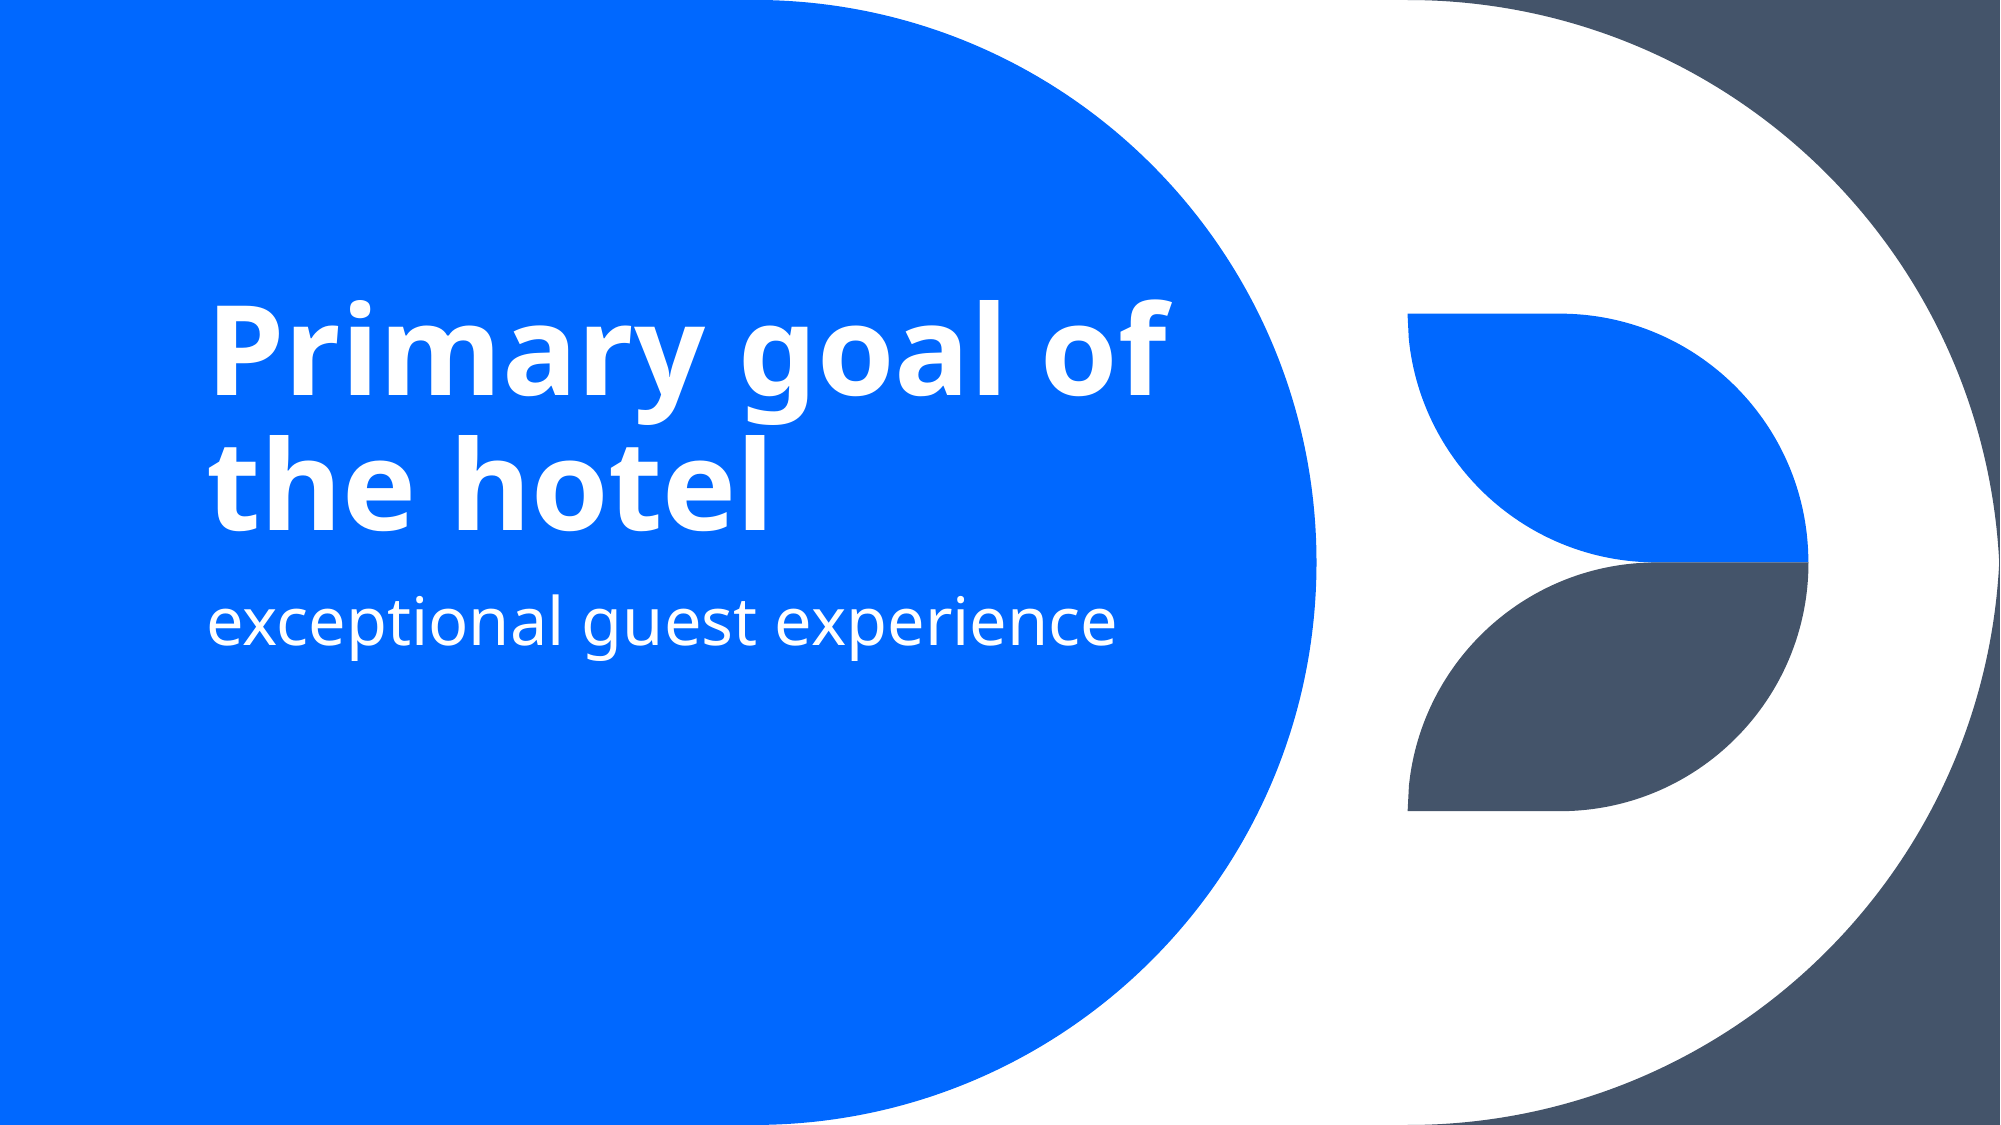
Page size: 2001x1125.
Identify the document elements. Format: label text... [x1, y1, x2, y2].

subtitle exceptional guest experience [191, 580, 1217, 812]
title Primary goal of the hotel [191, 173, 1217, 566]
